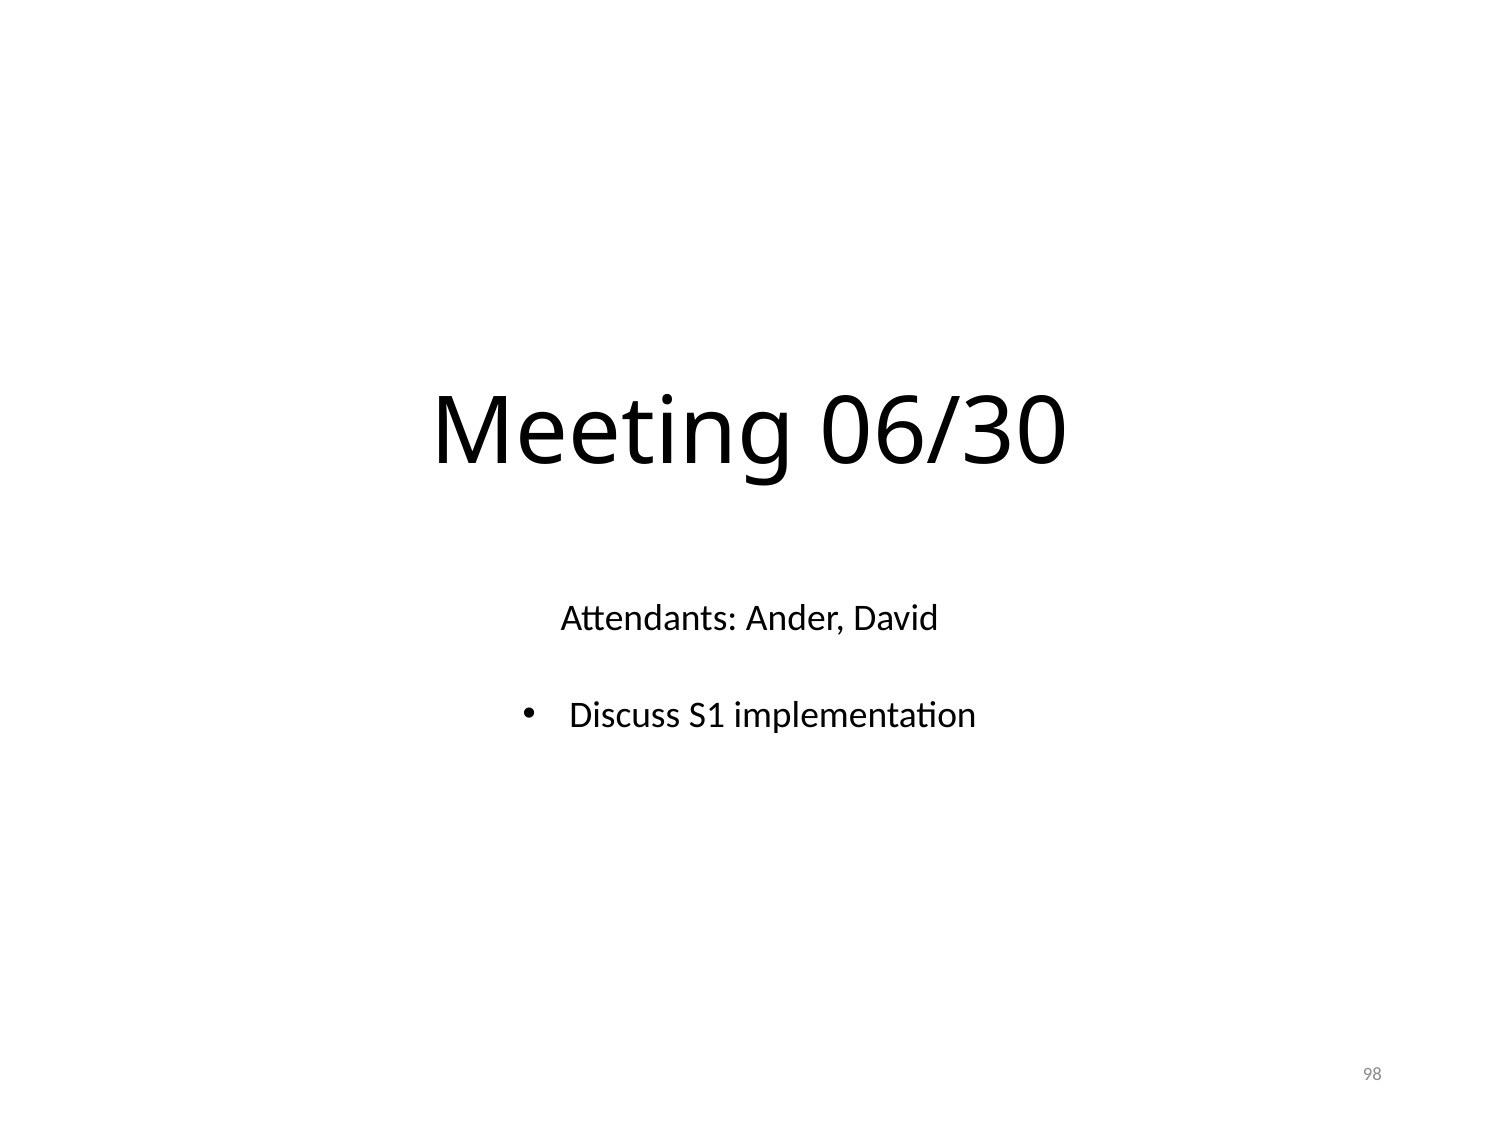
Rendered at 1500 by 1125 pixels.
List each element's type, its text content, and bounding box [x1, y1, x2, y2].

subtitle Attendants: Ander, David Discuss S1 implementation [187, 590, 1313, 863]
slide_number 98 [1059, 1042, 1397, 1103]
title Meeting 06/30 [112, 184, 1388, 492]
